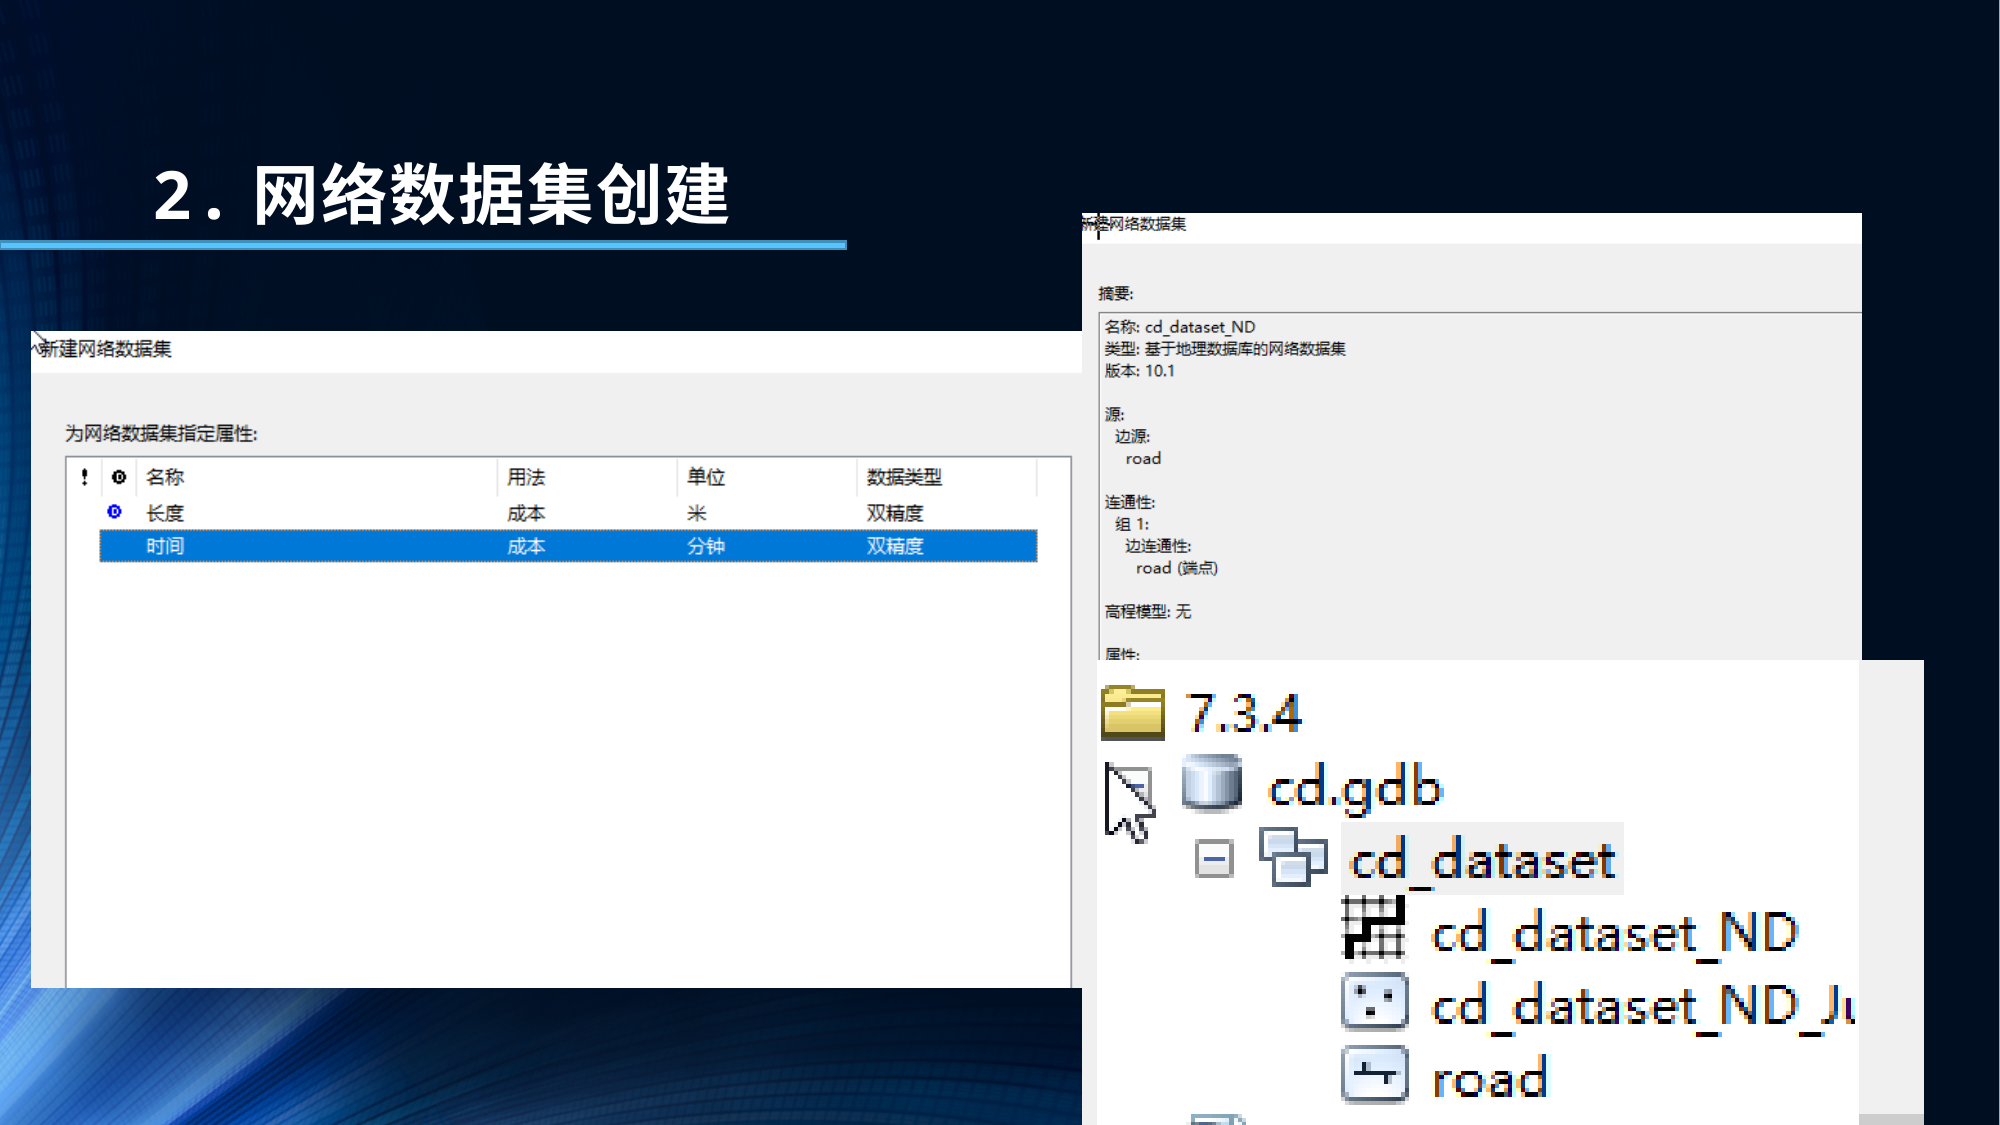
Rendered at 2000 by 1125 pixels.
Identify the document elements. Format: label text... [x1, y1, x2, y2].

picture [0, 0, 2000, 1125]
title 2.网络数据集创建 [137, 16, 1638, 242]
